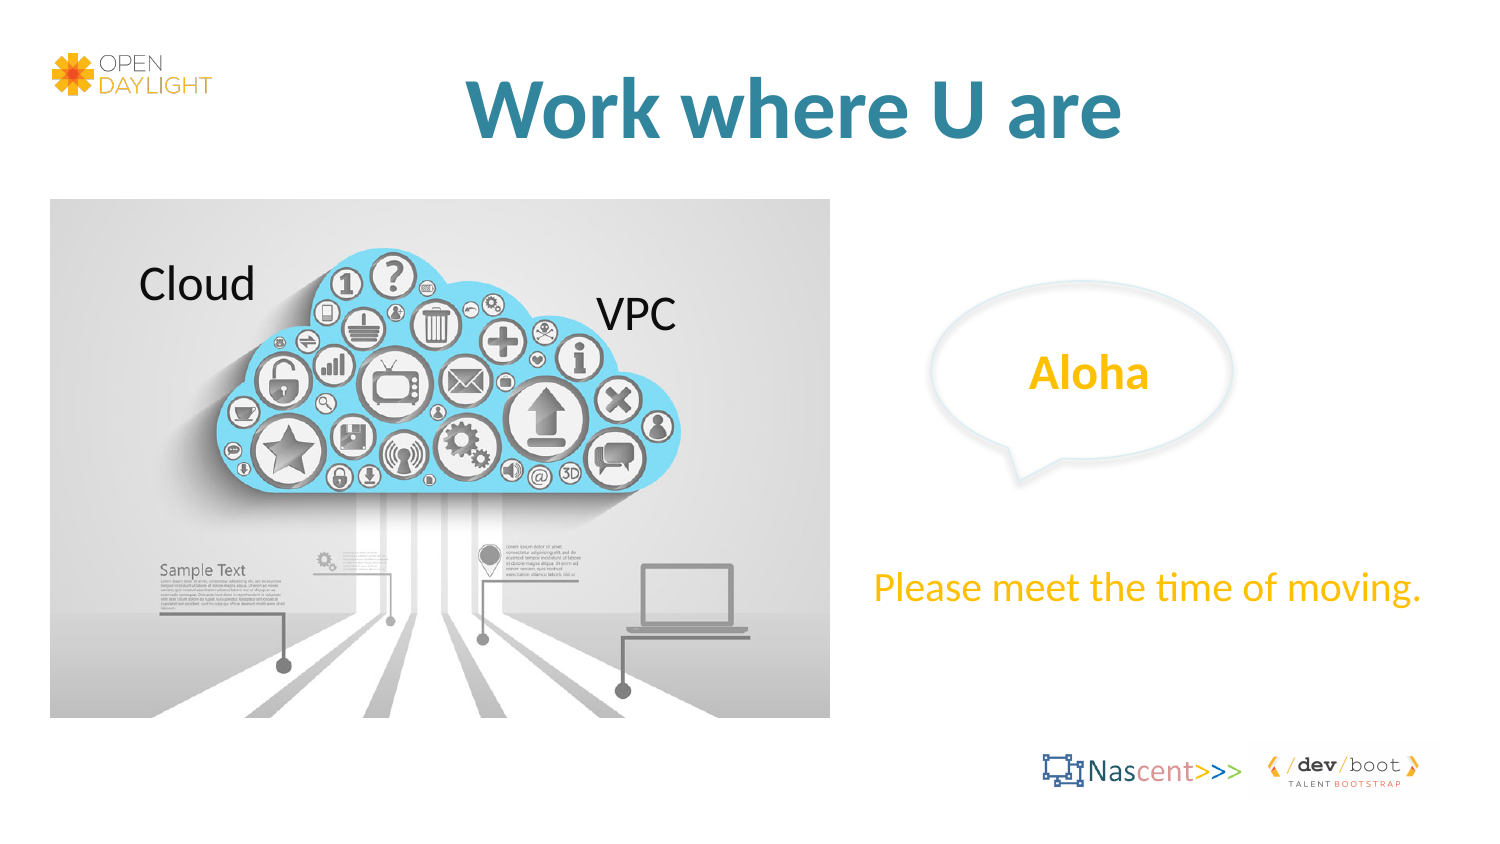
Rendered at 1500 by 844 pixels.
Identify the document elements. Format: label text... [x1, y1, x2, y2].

text_box Aloha [1014, 332, 1177, 407]
text_box Please meet the time of moving. [858, 551, 1438, 617]
picture [31, 31, 232, 116]
text_box [930, 280, 1234, 482]
picture [49, 198, 831, 720]
title Work where U are [110, 44, 1480, 165]
picture [1032, 740, 1442, 799]
